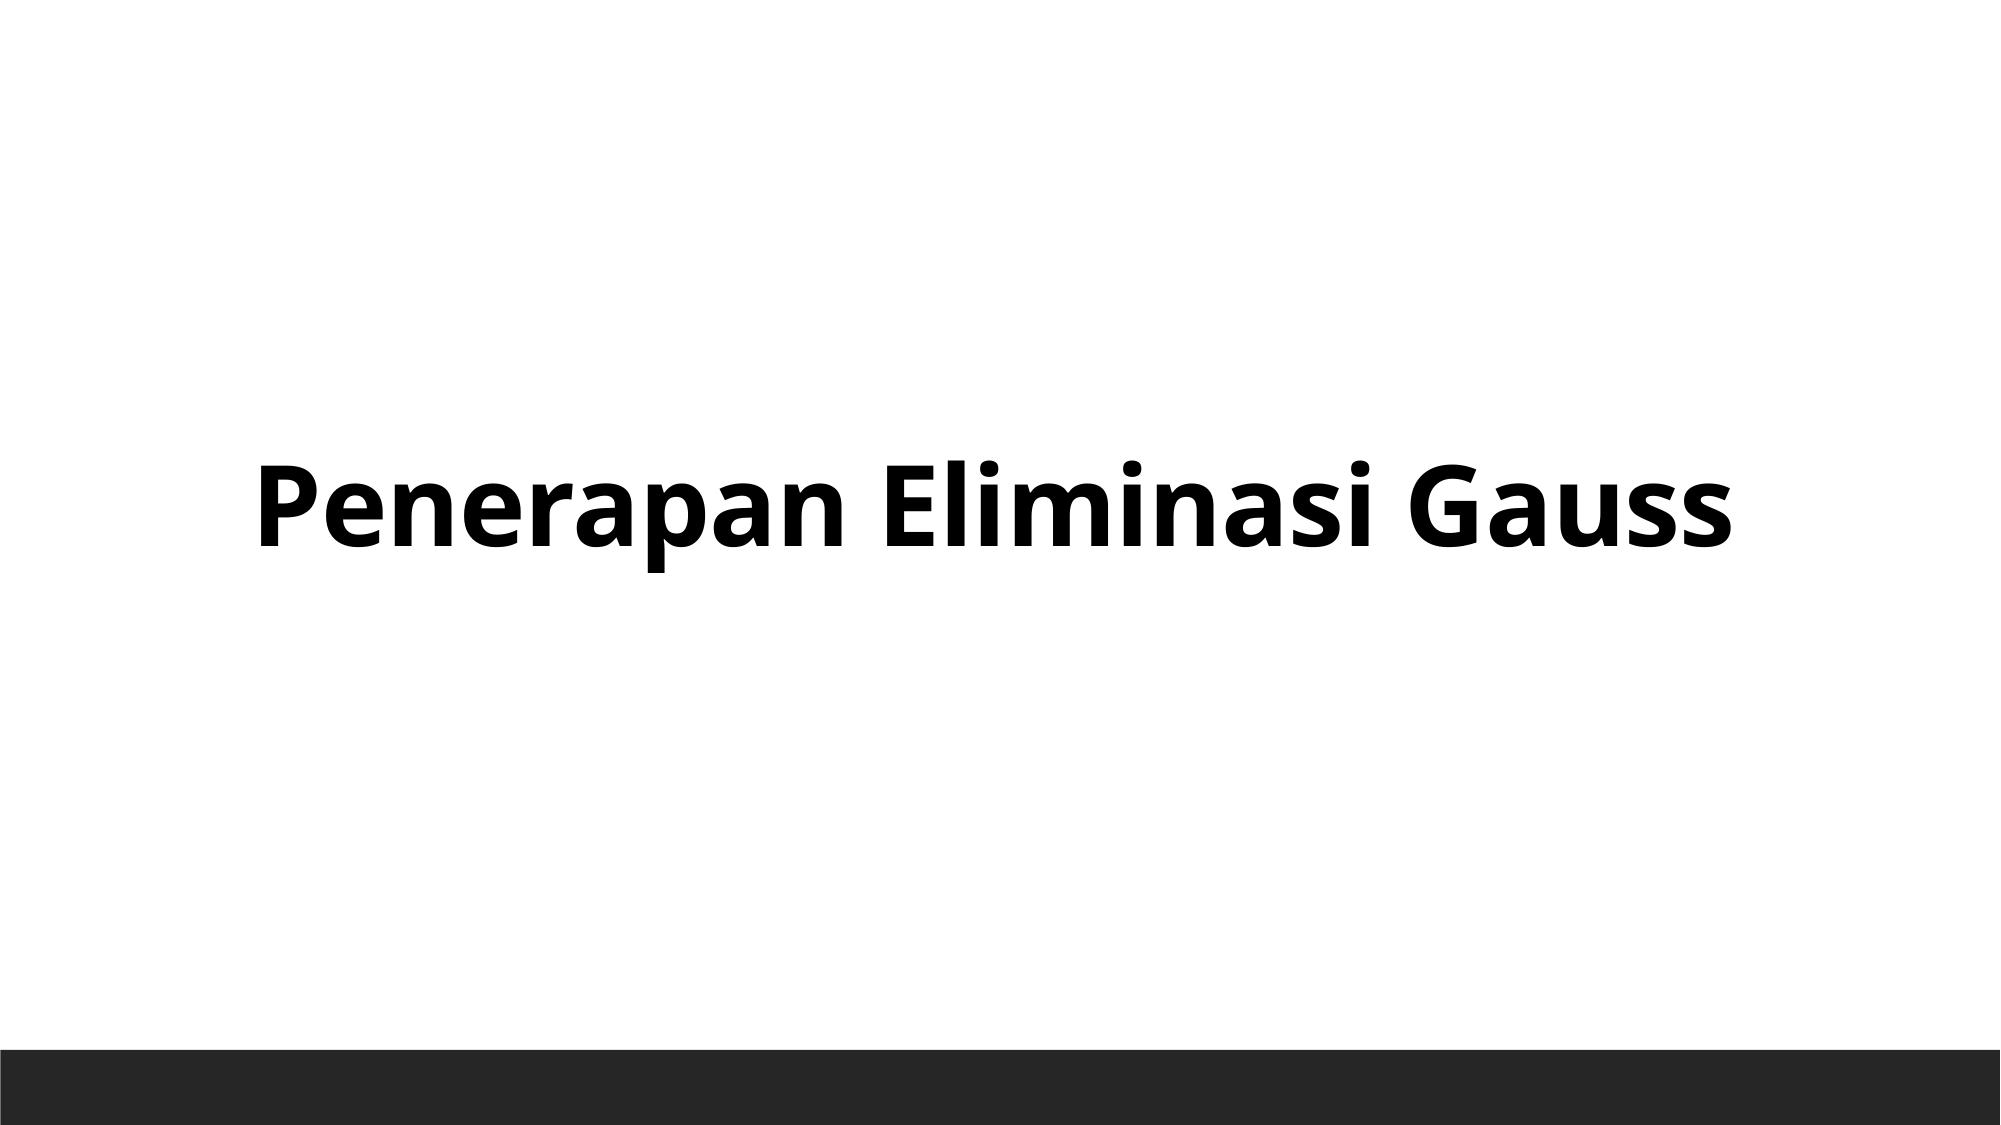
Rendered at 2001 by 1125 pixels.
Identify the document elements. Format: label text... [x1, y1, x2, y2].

text_box Penerapan Eliminasi Gauss [107, 98, 1881, 922]
